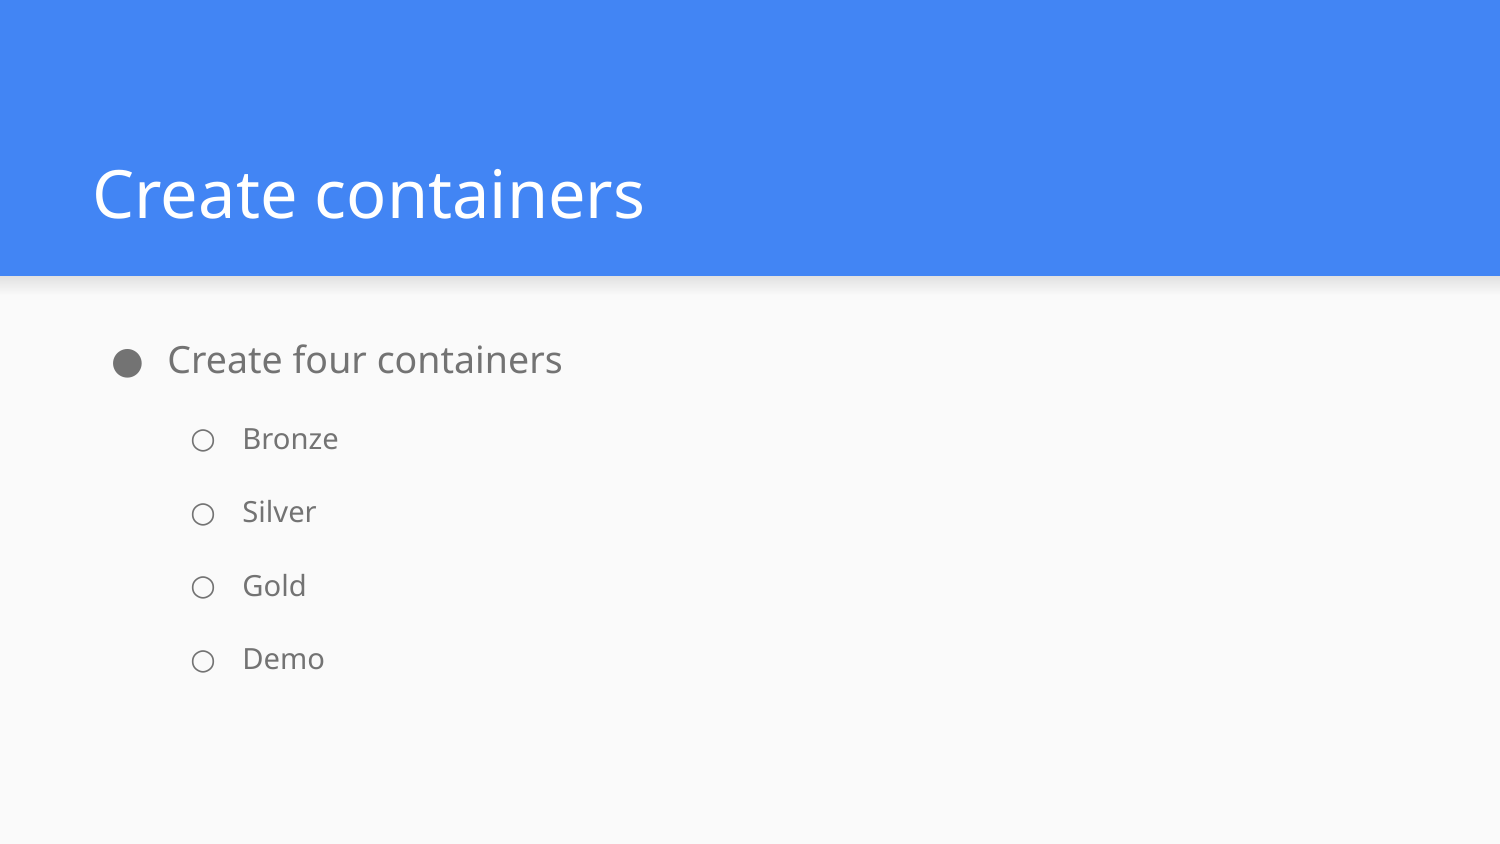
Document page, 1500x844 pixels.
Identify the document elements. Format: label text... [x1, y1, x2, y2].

list Create four containers Bronze Silver Gold Demo [77, 314, 1427, 760]
title Create containers [77, 121, 1427, 248]
